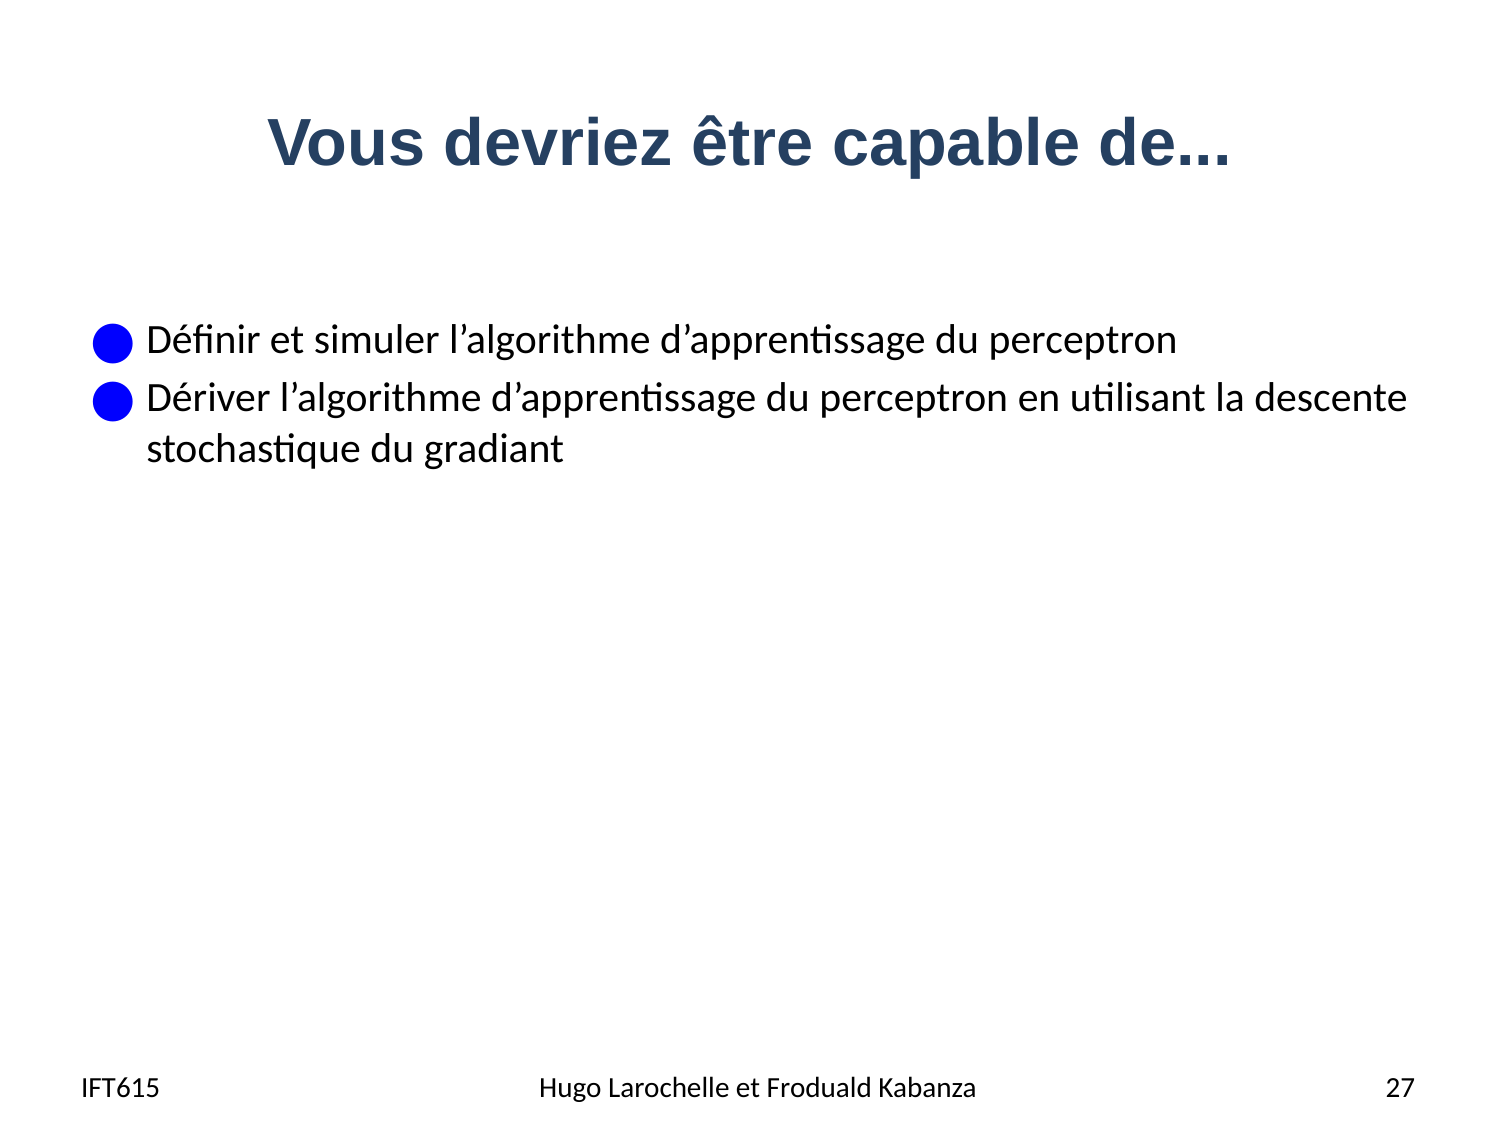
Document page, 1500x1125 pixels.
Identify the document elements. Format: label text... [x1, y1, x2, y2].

title Vous devriez être capable de... [75, 45, 1425, 233]
slide_number IFT615 [66, 1056, 356, 1117]
slide_number 27 [1080, 1056, 1431, 1117]
list Définir et simuler l’algorithme d’apprentissage du perceptron Dériver l’algorithme d’apprentissage du perceptron en utilisant la descente stochastique du gradiant [75, 246, 1425, 989]
footer Hugo Larochelle et Froduald Kabanza [520, 1056, 996, 1117]
